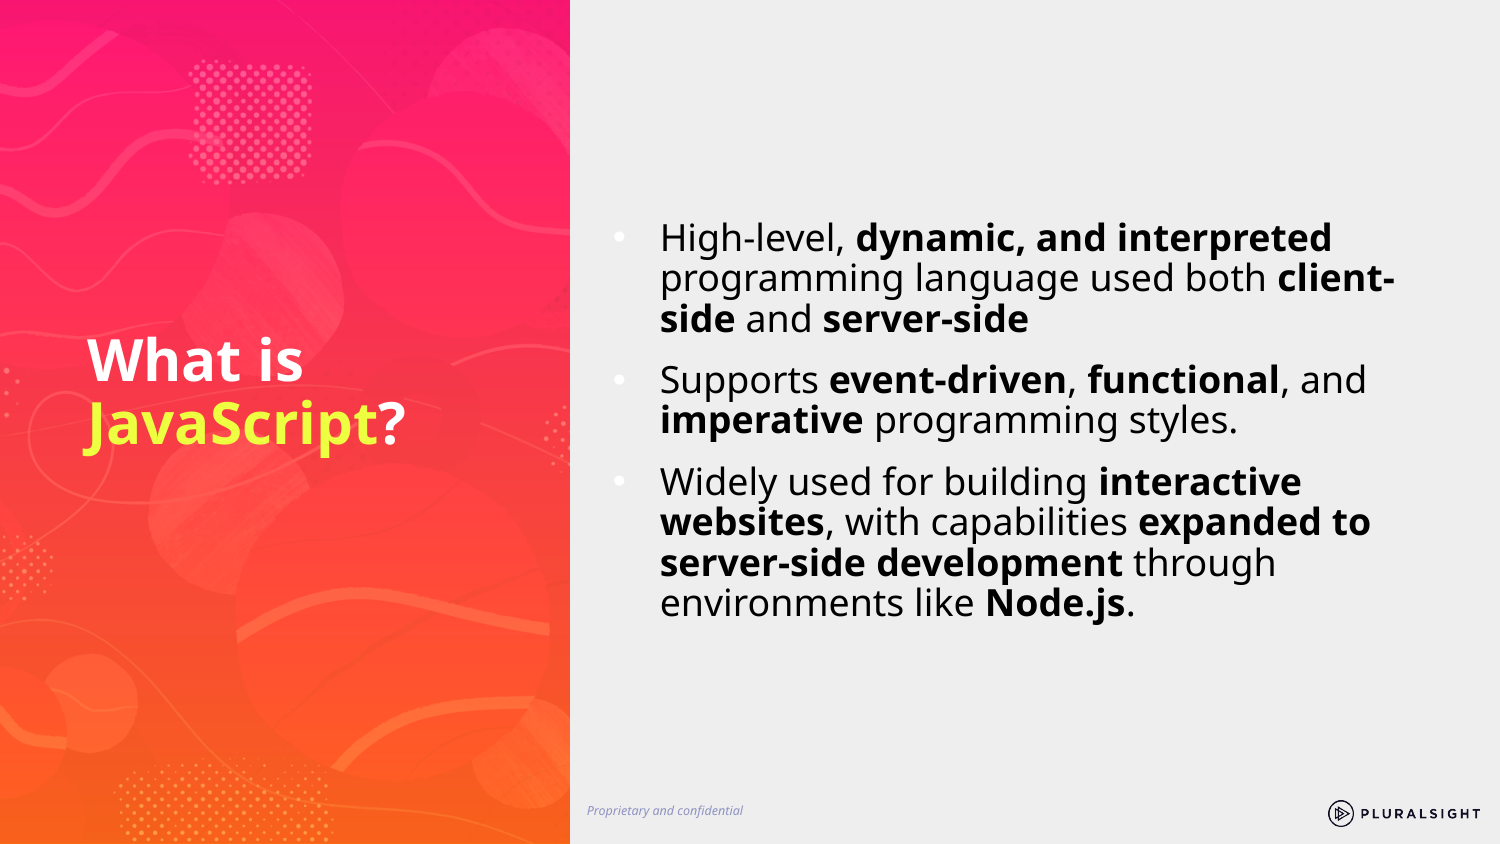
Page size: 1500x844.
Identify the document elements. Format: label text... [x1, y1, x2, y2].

title What is JavaScript? [79, 378, 474, 465]
list High-level, dynamic, and interpreted programming language used both client-side and server-side Supports event-driven, functional, and imperative programming styles. Widely used for building interactive websites, with capabilities expanded to server-side development through environments like Node.js. [597, 183, 1445, 661]
picture [0, 0, 570, 844]
picture [1328, 800, 1480, 827]
